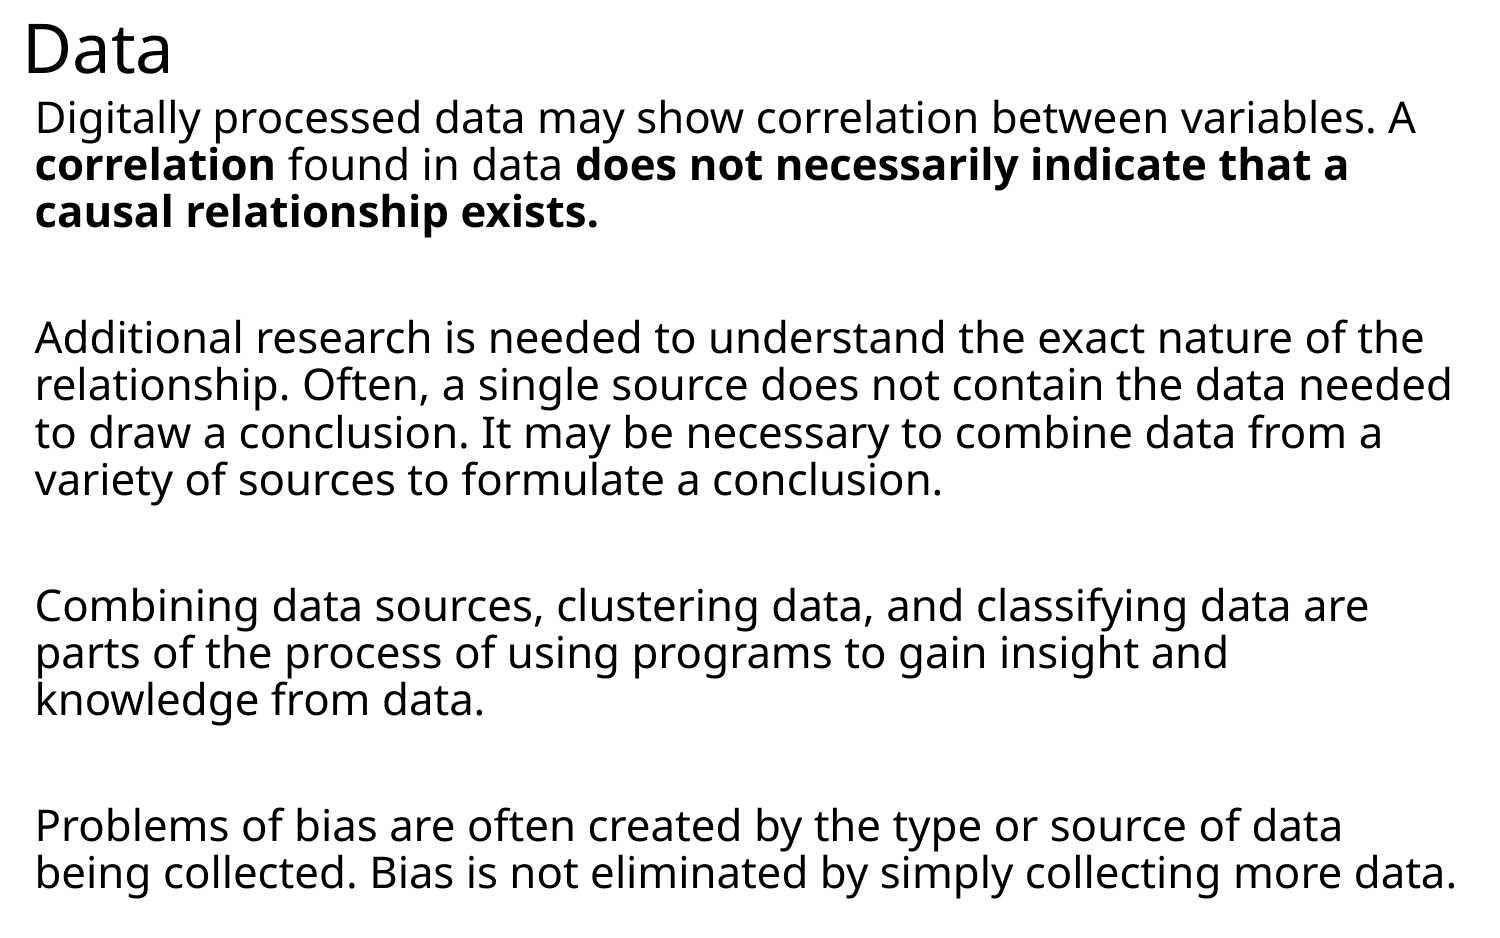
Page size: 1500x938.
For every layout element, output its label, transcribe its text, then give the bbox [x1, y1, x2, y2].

title Data [7, 0, 1282, 104]
list Digitally processed data may show correlation between variables. A correlation found in data does not necessarily indicate that a causal relationship exists. Additional research is needed to understand the exact nature of the relationship. Often, a single source does not contain the data needed to draw a conclusion. It may be necessary to combine data from a variety of sources to formulate a conclusion. Combining data sources, clustering data, and classifying data are parts of the process of using programs to gain insight and knowledge from data. Problems of bias are often created by the type or source of data being collected. Bias is not eliminated by simply collecting more data. [19, 87, 1481, 938]
